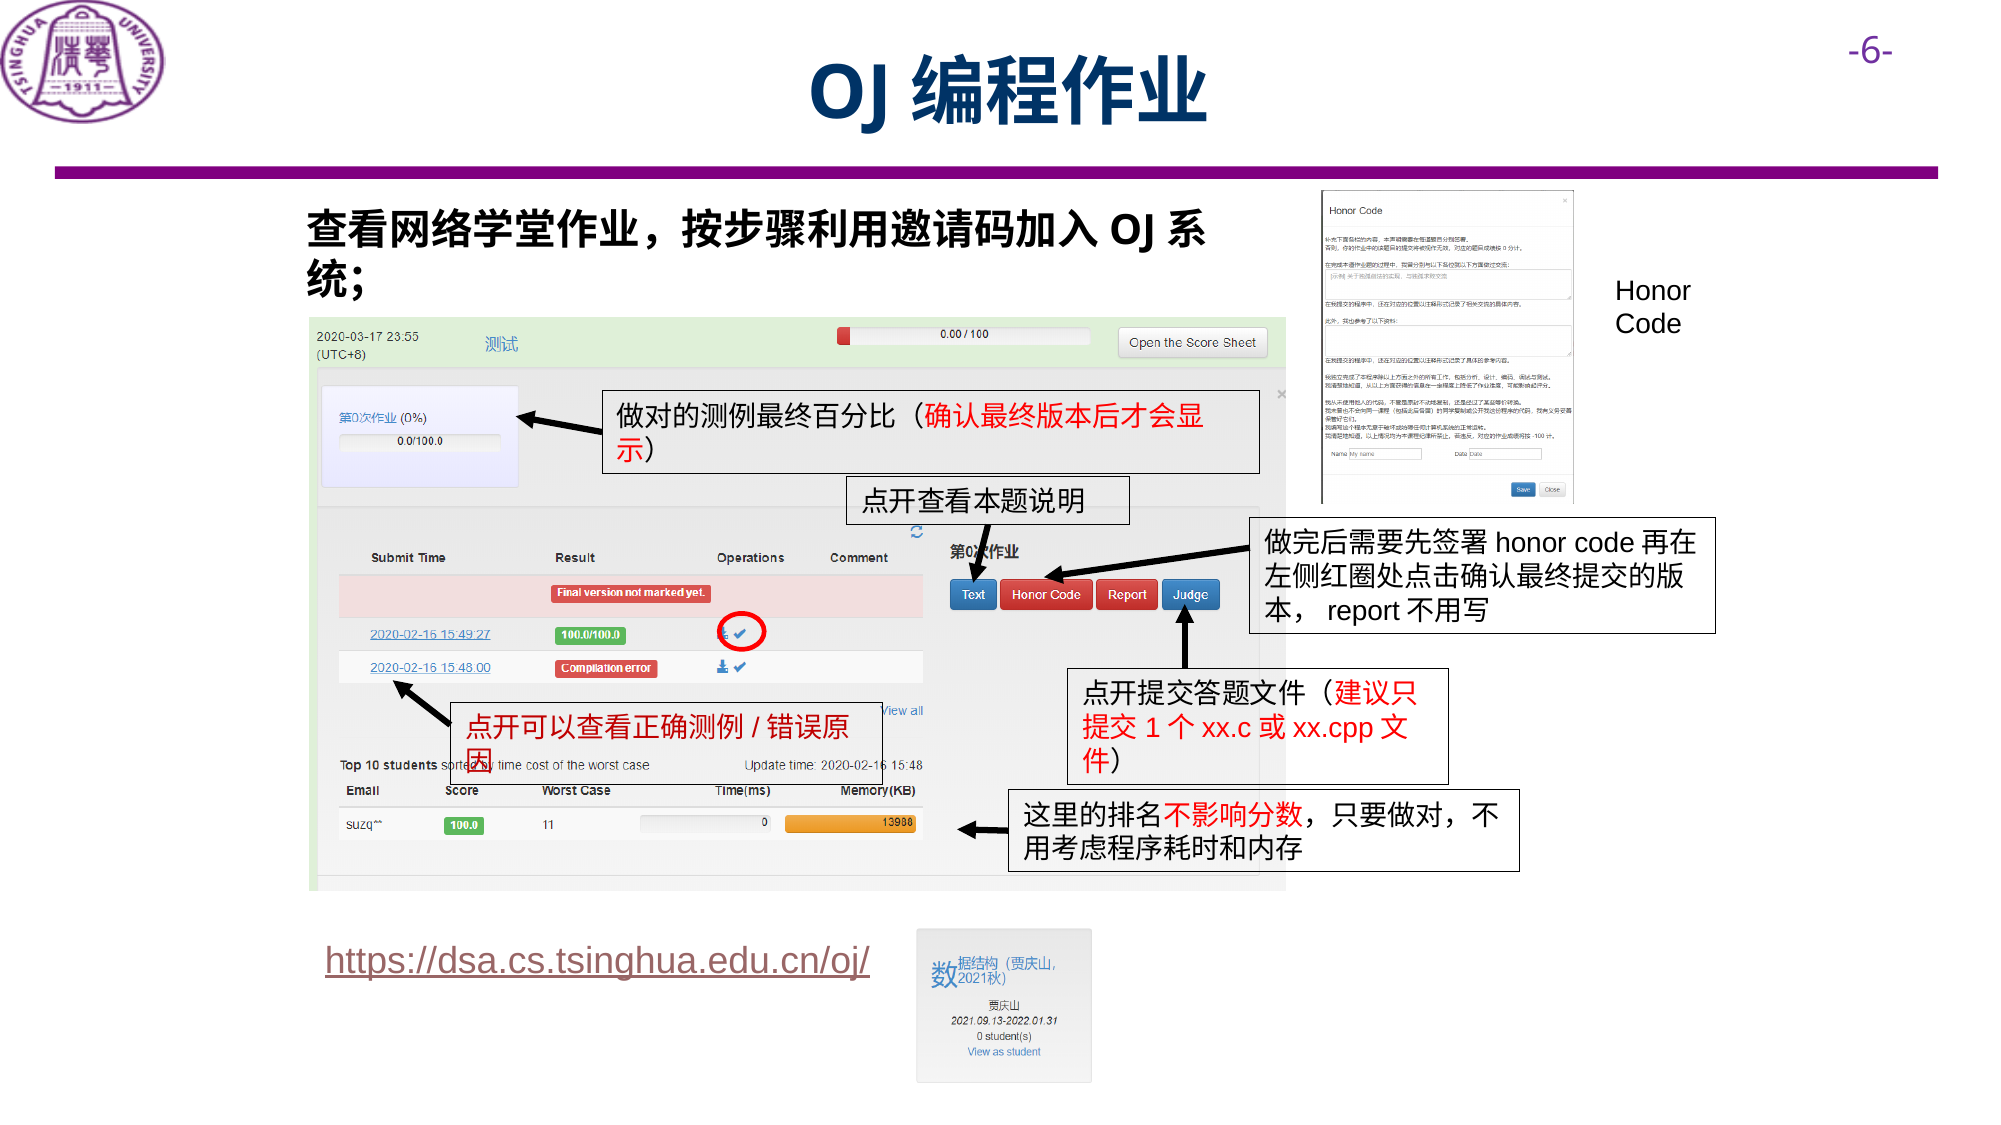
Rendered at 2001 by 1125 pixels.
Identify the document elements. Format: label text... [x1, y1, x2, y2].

text_box 查看网络学堂作业，按步骤利用邀请码加入OJ系统； [291, 195, 1265, 344]
text_box 做完后需要先签署honor code再在左侧红圈处点击确认最终提交的版本，report不用写 [1291, 517, 1716, 634]
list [309, 317, 1287, 892]
text_box https://dsa.cs.tsinghua.edu.cn/oj/ [309, 928, 900, 989]
picture [0, 0, 166, 124]
title OJ编程作业 [385, 13, 1633, 165]
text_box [392, 679, 451, 726]
text_box 这里的排名不影响分数，只要做对，不用考虑程序耗时和内存 [1291, 789, 1520, 872]
picture [905, 915, 1131, 1087]
text_box 点开提交答题文件（建议只提交1个xx.c或xx.cpp文件） [1291, 668, 1449, 785]
picture [1321, 189, 1574, 504]
text_box Honor Code [1600, 264, 1733, 347]
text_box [1043, 547, 1251, 578]
